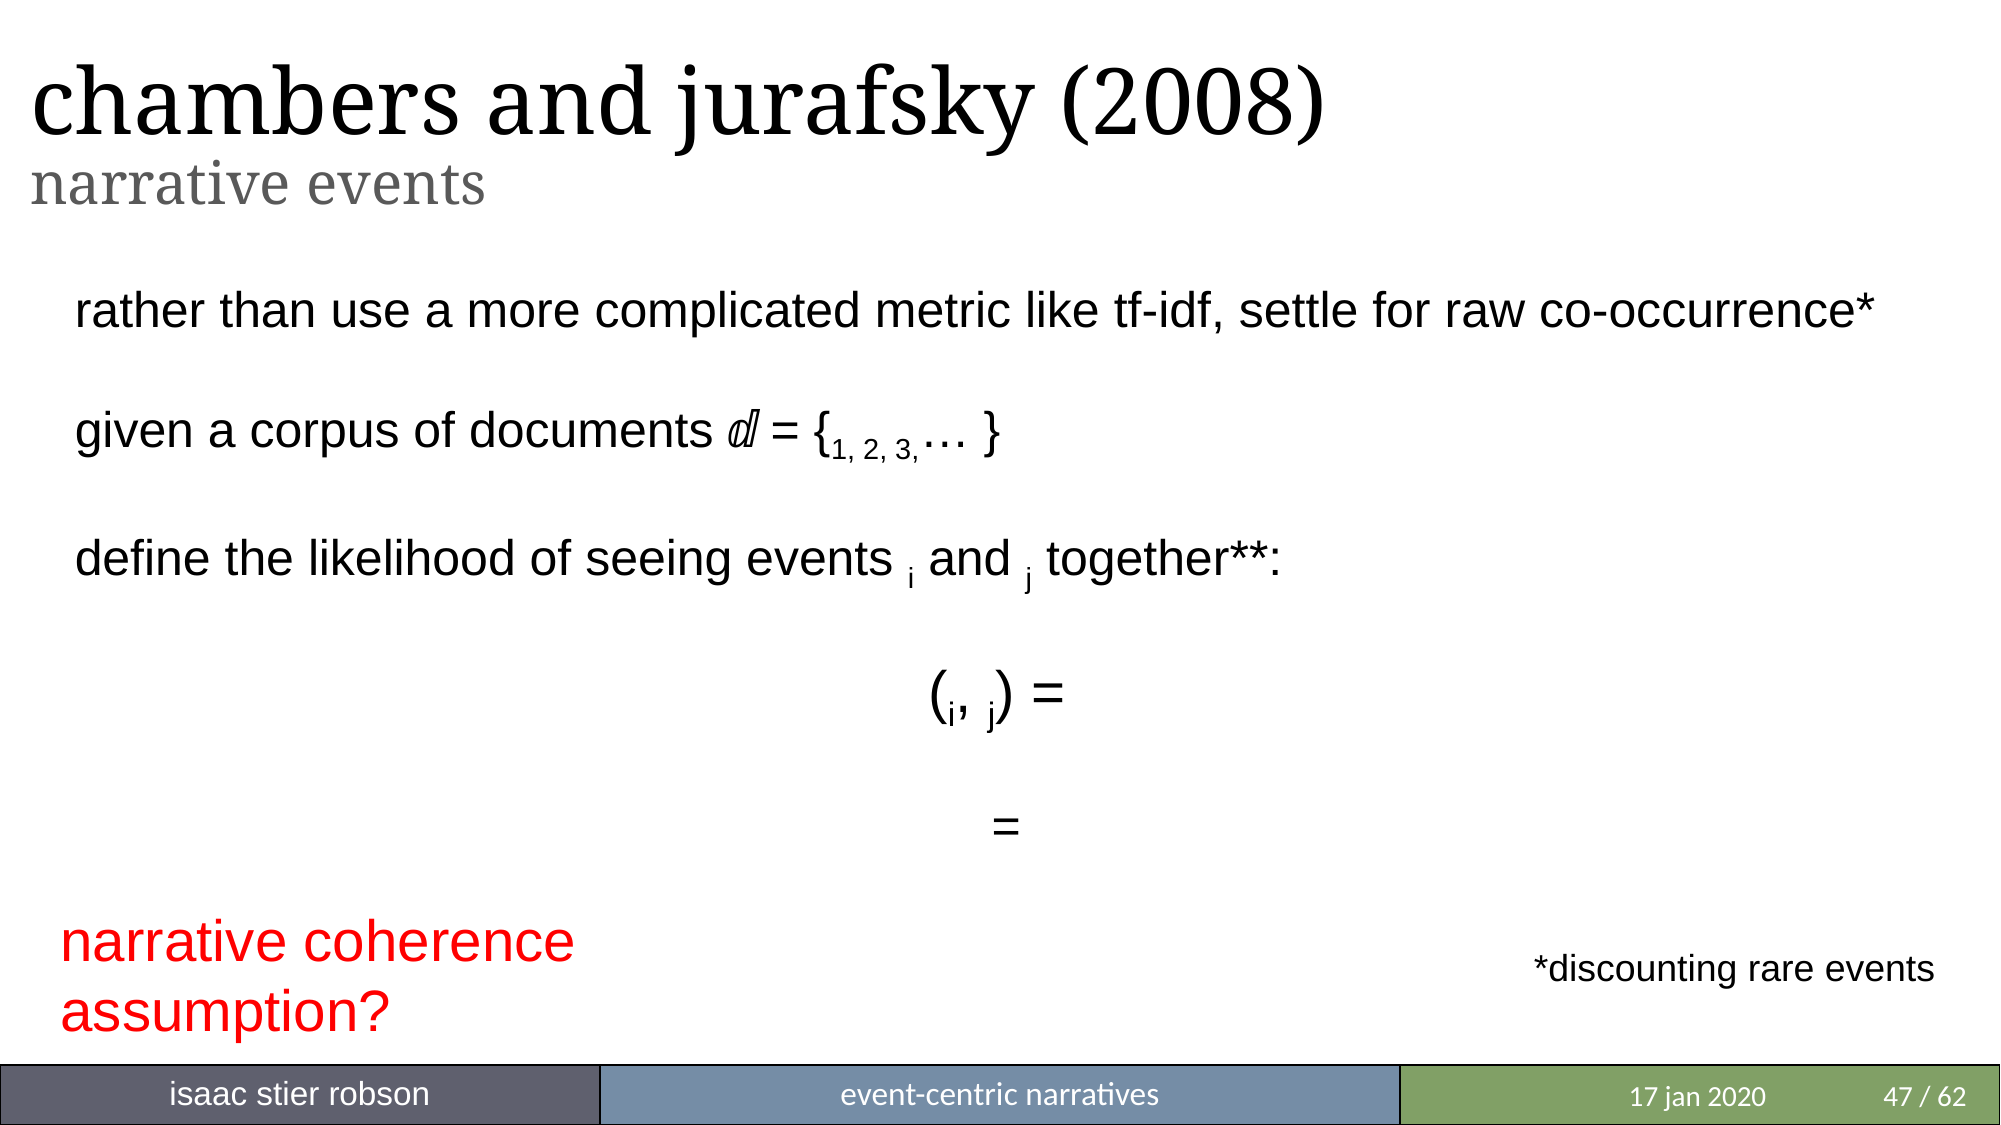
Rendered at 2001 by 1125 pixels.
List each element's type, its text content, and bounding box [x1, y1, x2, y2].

text_box event-centric narratives [599, 1064, 1401, 1125]
text_box 17 jan 2020 47 / 62 [1401, 1064, 2000, 1125]
text_box narrative coherence assumption? [45, 895, 600, 1051]
title chambers and jurafsky (2008) narrative events [15, 47, 1878, 265]
text_box isaac stier robson [0, 1064, 599, 1125]
